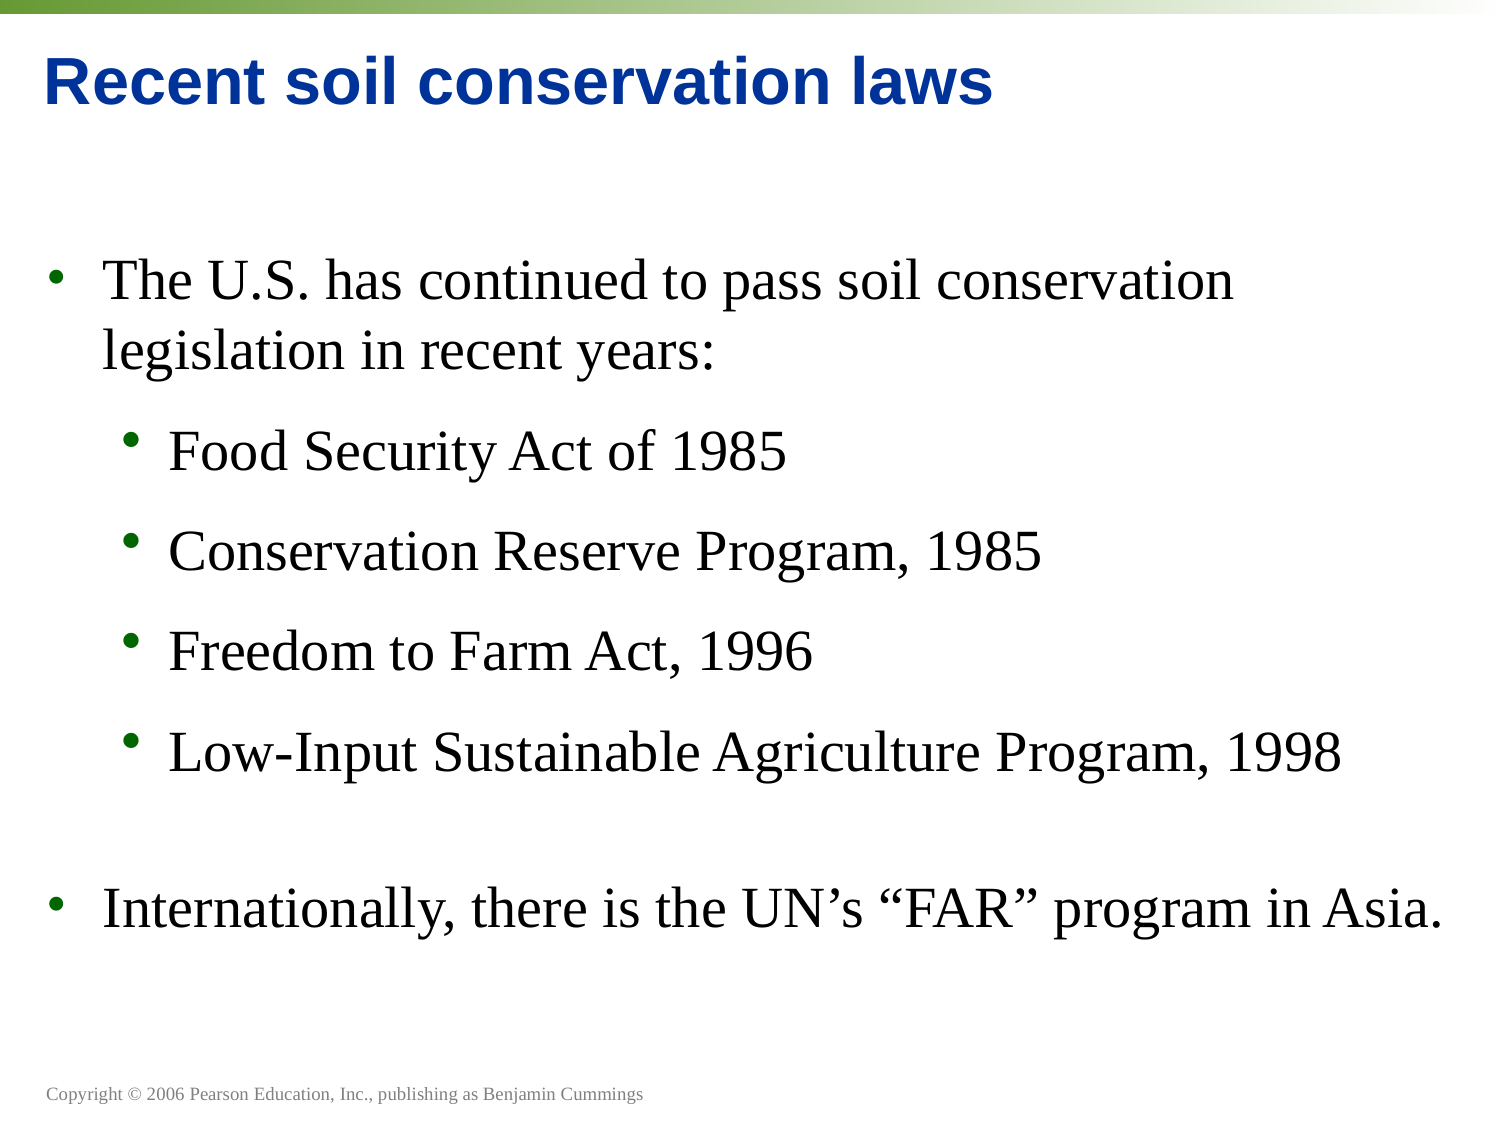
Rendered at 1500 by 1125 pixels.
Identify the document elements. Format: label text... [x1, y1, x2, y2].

title Recent soil conservation laws [43, 29, 1469, 118]
list The U.S. has continued to pass soil conservation legislation in recent years: Food Security Act of 1985 Conservation Reserve Program, 1985 Freedom to Farm Act, 1996 Low-Input Sustainable Agriculture Program, 1998 Internationally, there is the UN’s “FAR” program in Asia. [31, 186, 1474, 994]
